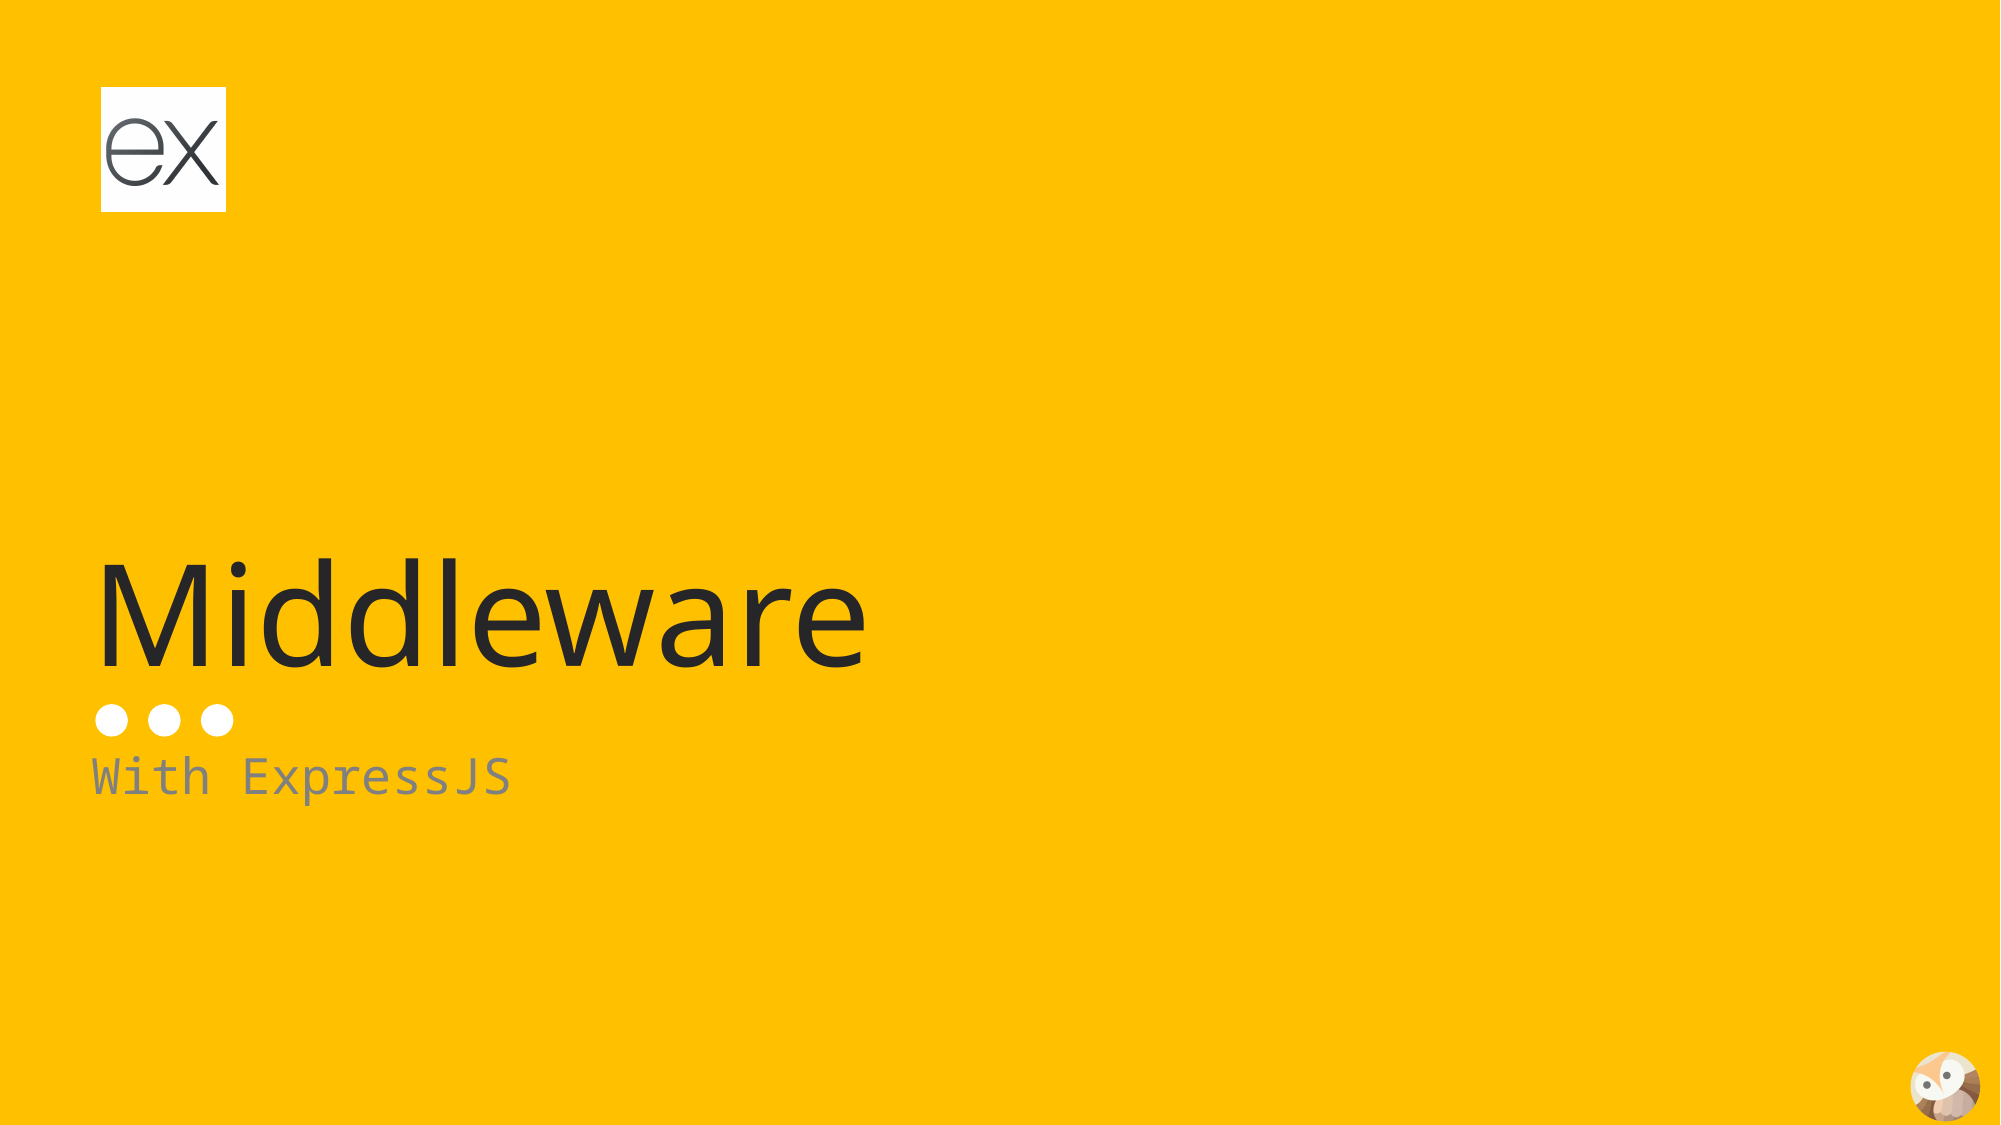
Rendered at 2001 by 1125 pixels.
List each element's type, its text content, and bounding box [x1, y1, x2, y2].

picture [1910, 1051, 1981, 1122]
subtitle With ExpressJS [76, 736, 1601, 875]
title Middleware [76, 420, 1601, 705]
picture [101, 87, 226, 212]
